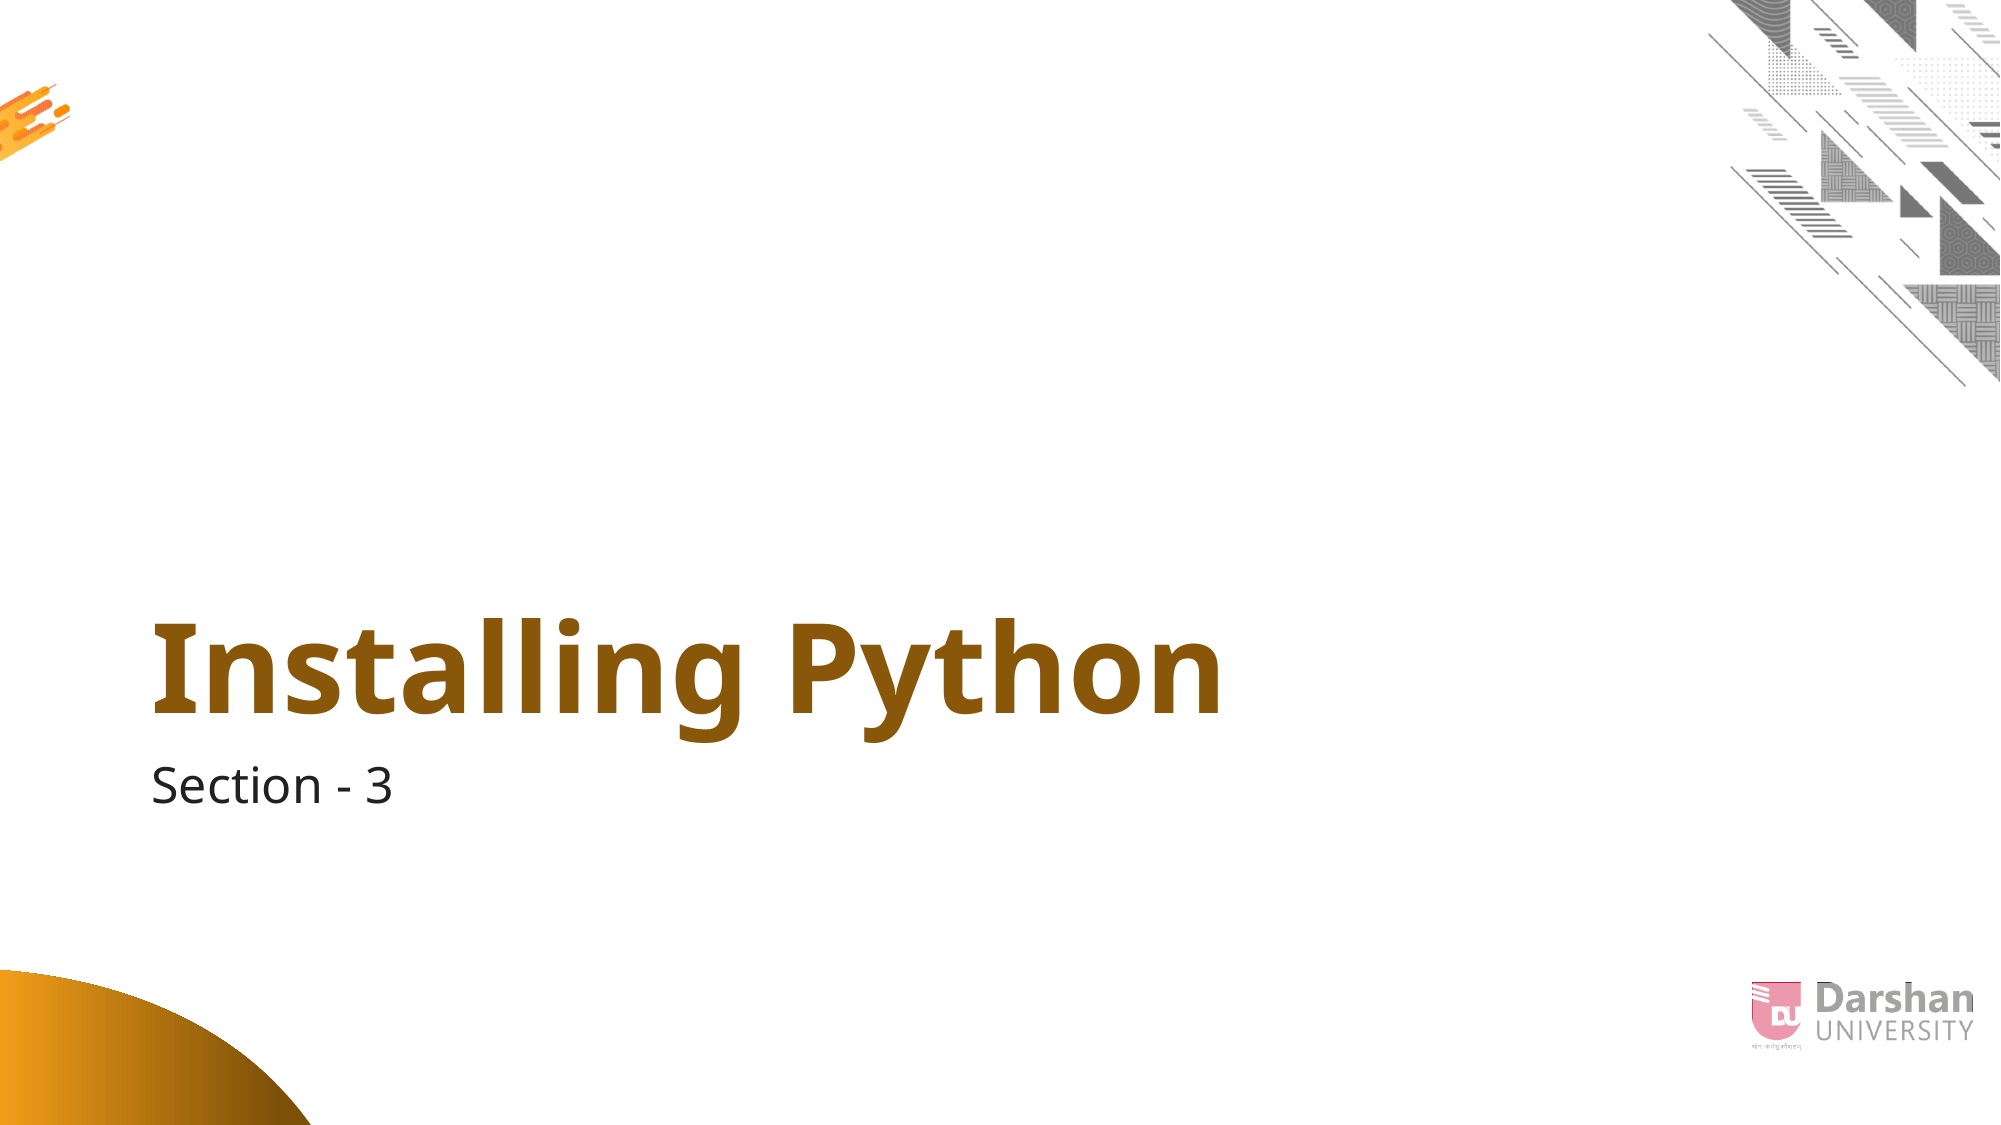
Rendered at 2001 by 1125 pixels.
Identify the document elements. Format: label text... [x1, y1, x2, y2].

title Installing Python [136, 280, 1924, 749]
list Section - 3 [136, 752, 1862, 999]
list Python converts numbers in an expression containing mixed types to a common type for evaluation of an expression . In programming, a number needs to be explicitly converted from one type to another for the requirements of an operator or function parameter. You can convert from one type to another with the int(), long(), float(), and complex() methods. int(a, base): converts any data type to integer. float(): converts any data type to a floating-point number. ord() : converts a character to integer (Unicode value). hex() : converts integer to hexadecimal string. oct() : converts integer to octal string. [1752, 982, 1973, 1050]
picture [0, 65, 90, 193]
